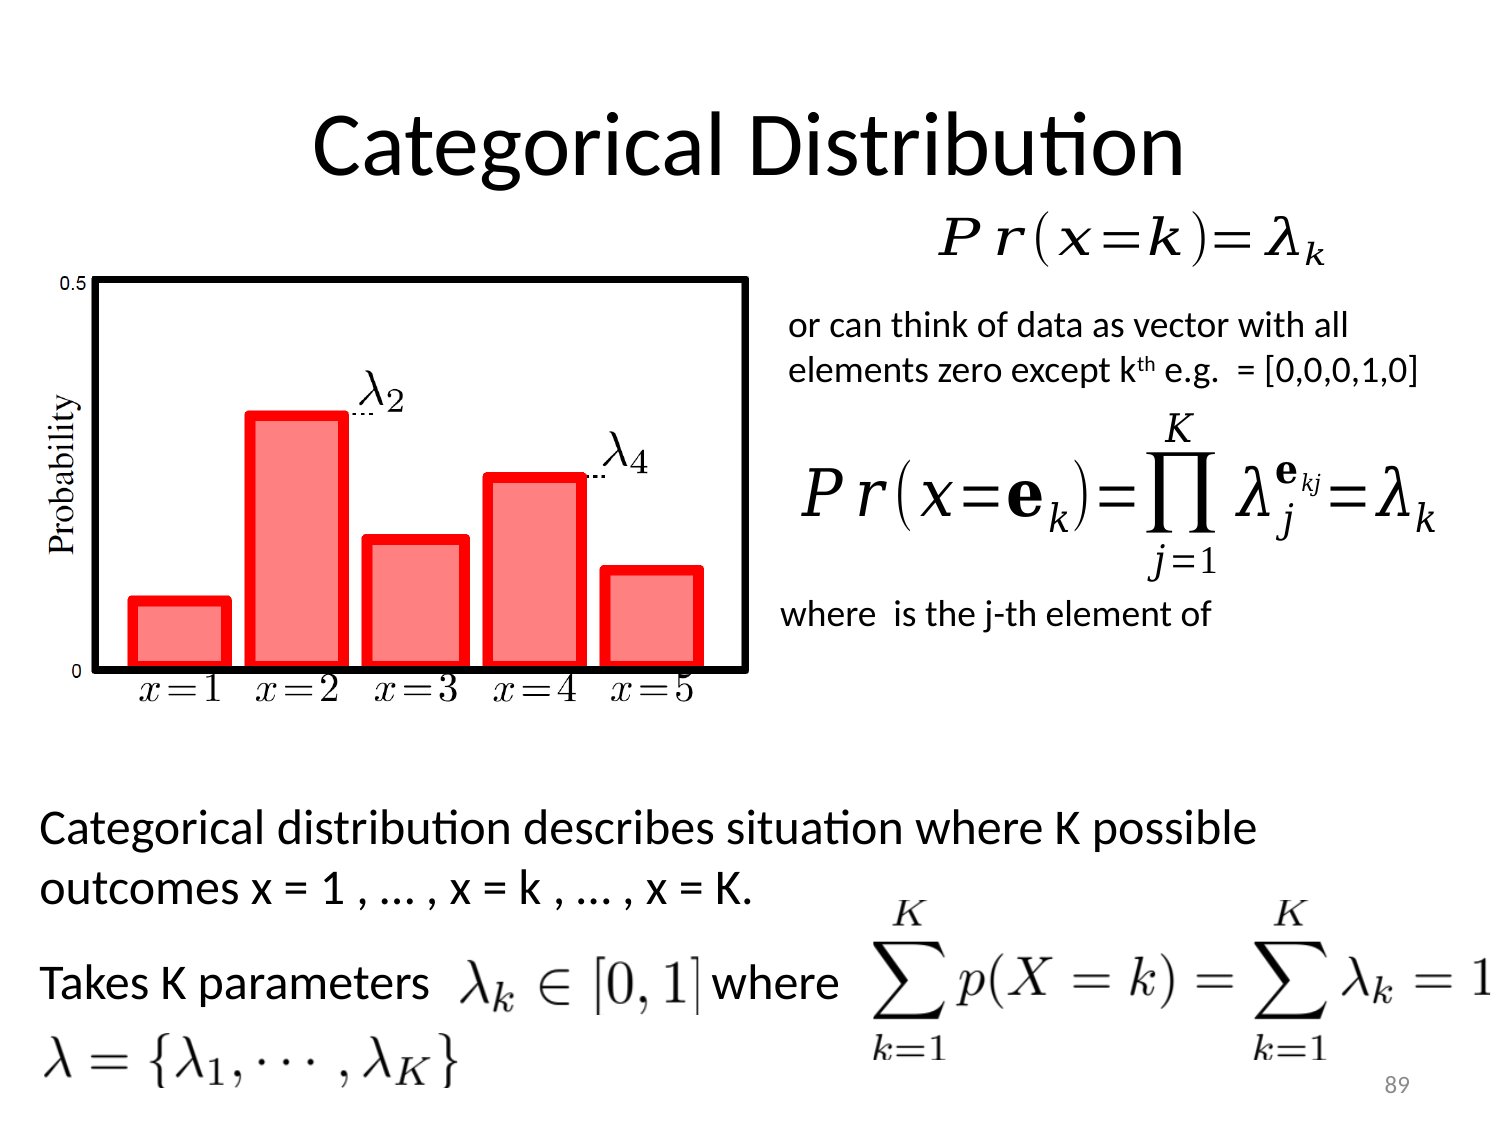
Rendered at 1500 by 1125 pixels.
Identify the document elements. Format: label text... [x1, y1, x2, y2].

text_box Categorical distribution describes situation where K possible outcomes x = 1 , … , x = k , … , x = K. Takes K parameters where [24, 787, 1467, 1017]
slide_number 89 [1074, 1069, 1425, 1113]
picture [873, 899, 1491, 1060]
picture [459, 955, 699, 1015]
picture [37, 255, 774, 711]
picture [43, 1033, 458, 1089]
title Categorical Distribution [75, 45, 1425, 233]
